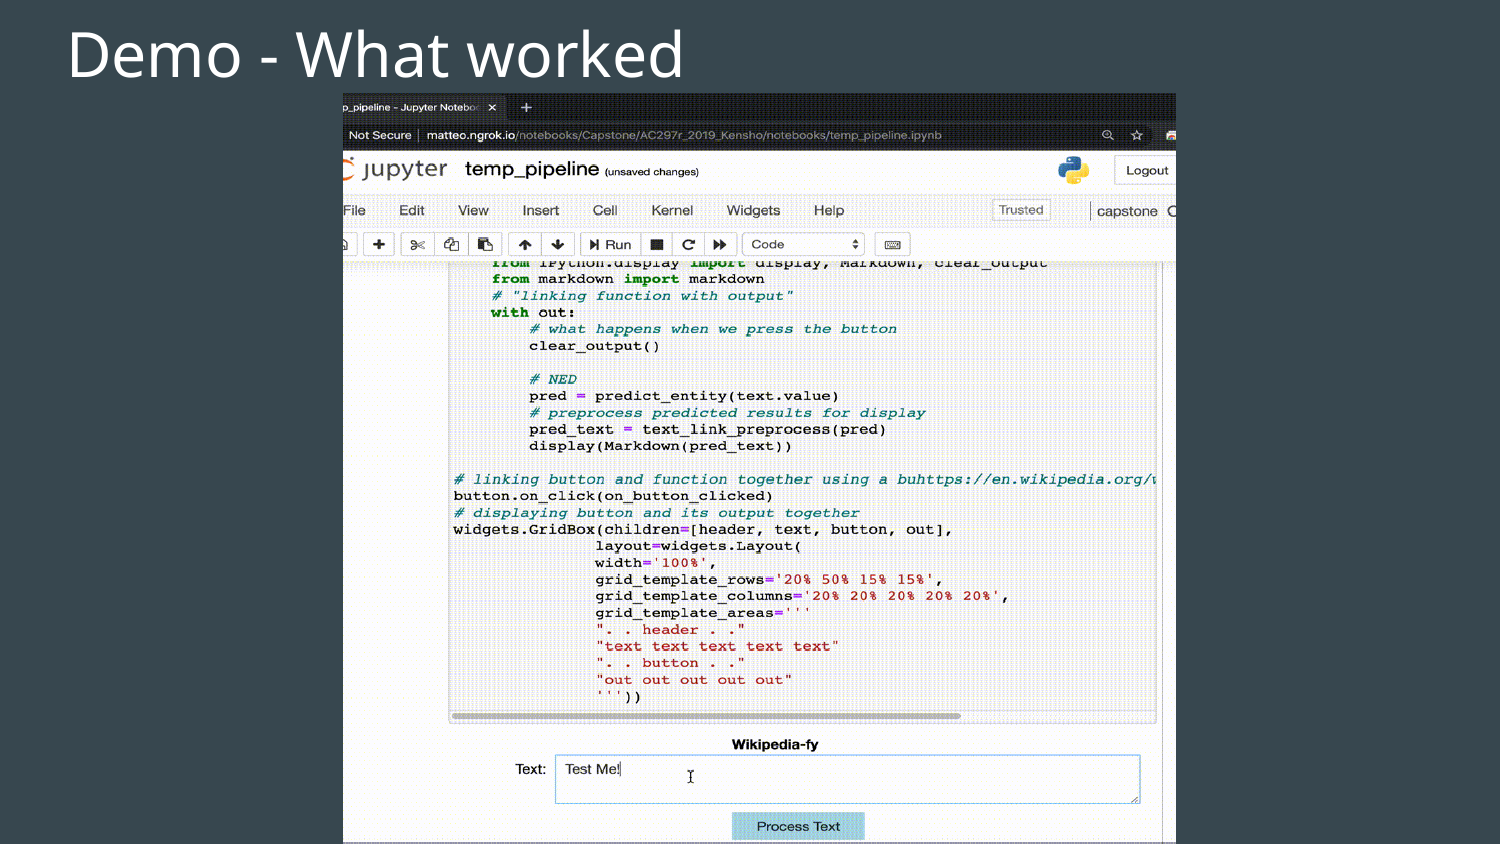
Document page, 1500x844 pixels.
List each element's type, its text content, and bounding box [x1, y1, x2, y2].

picture [342, 93, 1176, 844]
title Demo - What worked [51, 0, 1449, 94]
